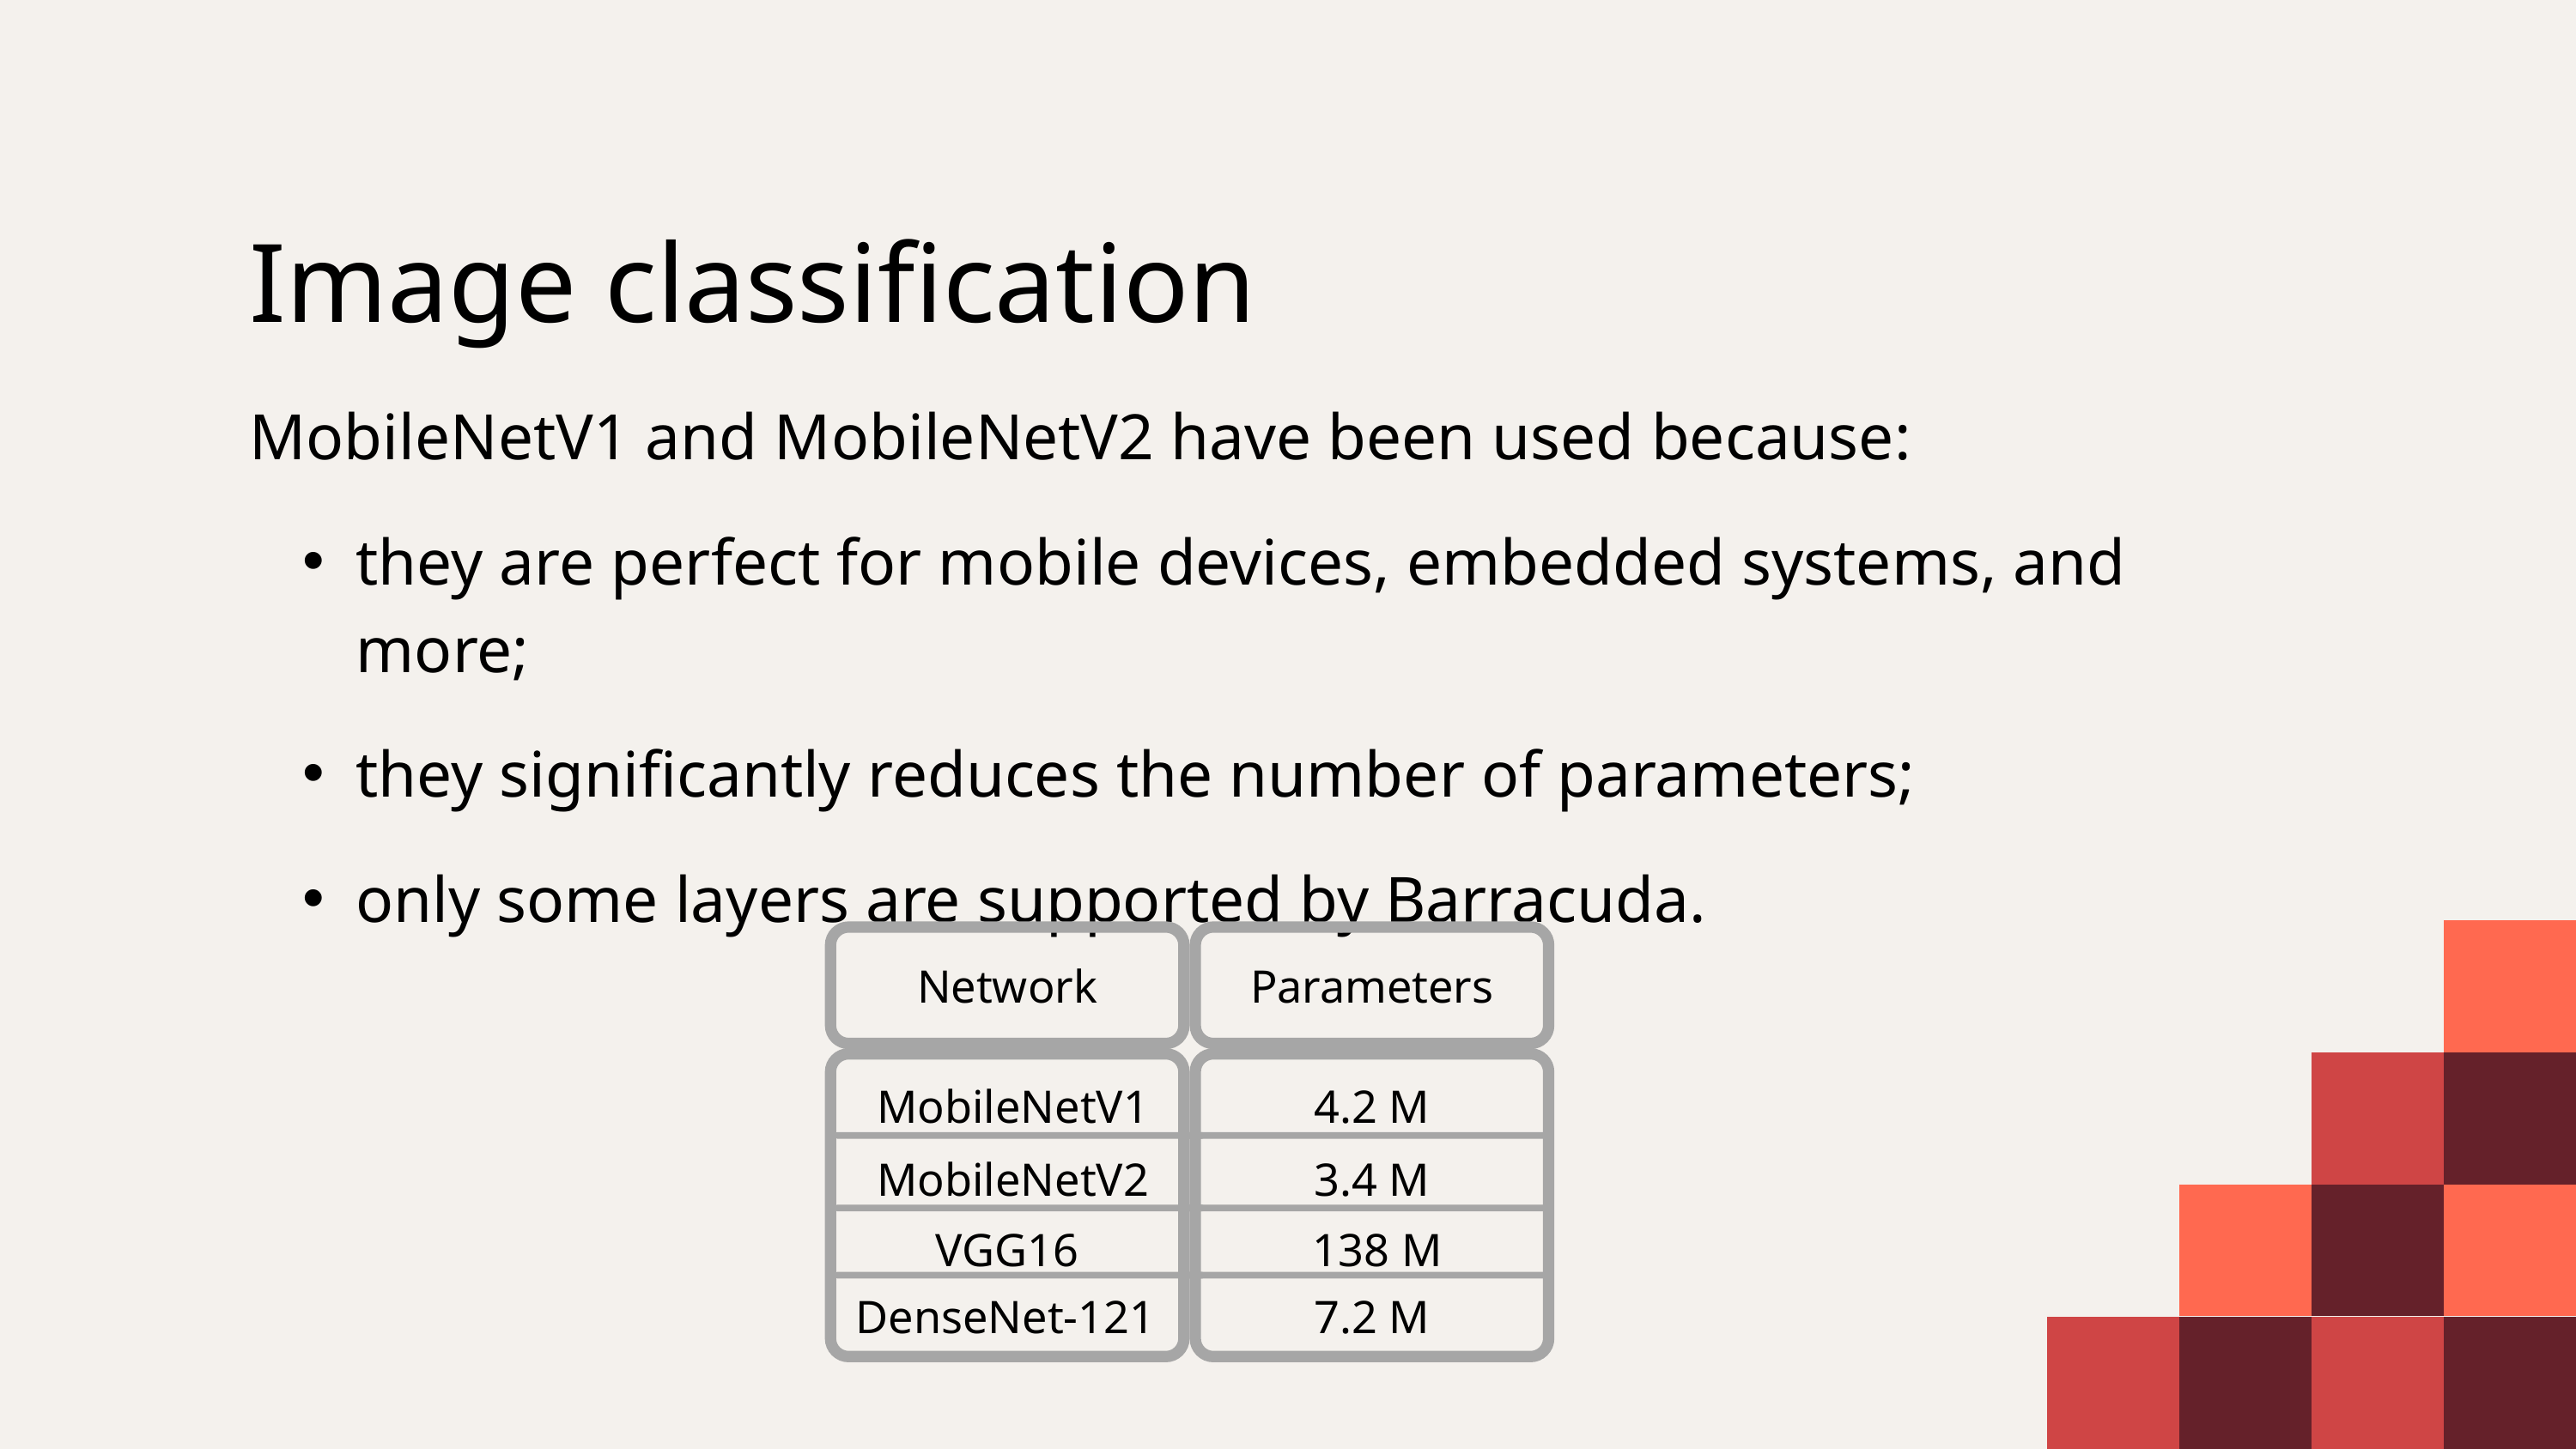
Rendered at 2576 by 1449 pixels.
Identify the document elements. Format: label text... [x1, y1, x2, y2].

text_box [1189, 921, 1555, 1047]
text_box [824, 1047, 1188, 1363]
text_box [2046, 919, 2576, 1449]
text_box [824, 921, 1188, 1047]
text_box Image classification [249, 191, 2050, 345]
text_box MobileNetV1 and MobileNetV2 have been used because: they are perfect for mobile devices, embedded systems, and more; they significantly reduces the number of parameters; only some layers are supported by Barracuda. [249, 384, 2312, 936]
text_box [1189, 1047, 1555, 1363]
